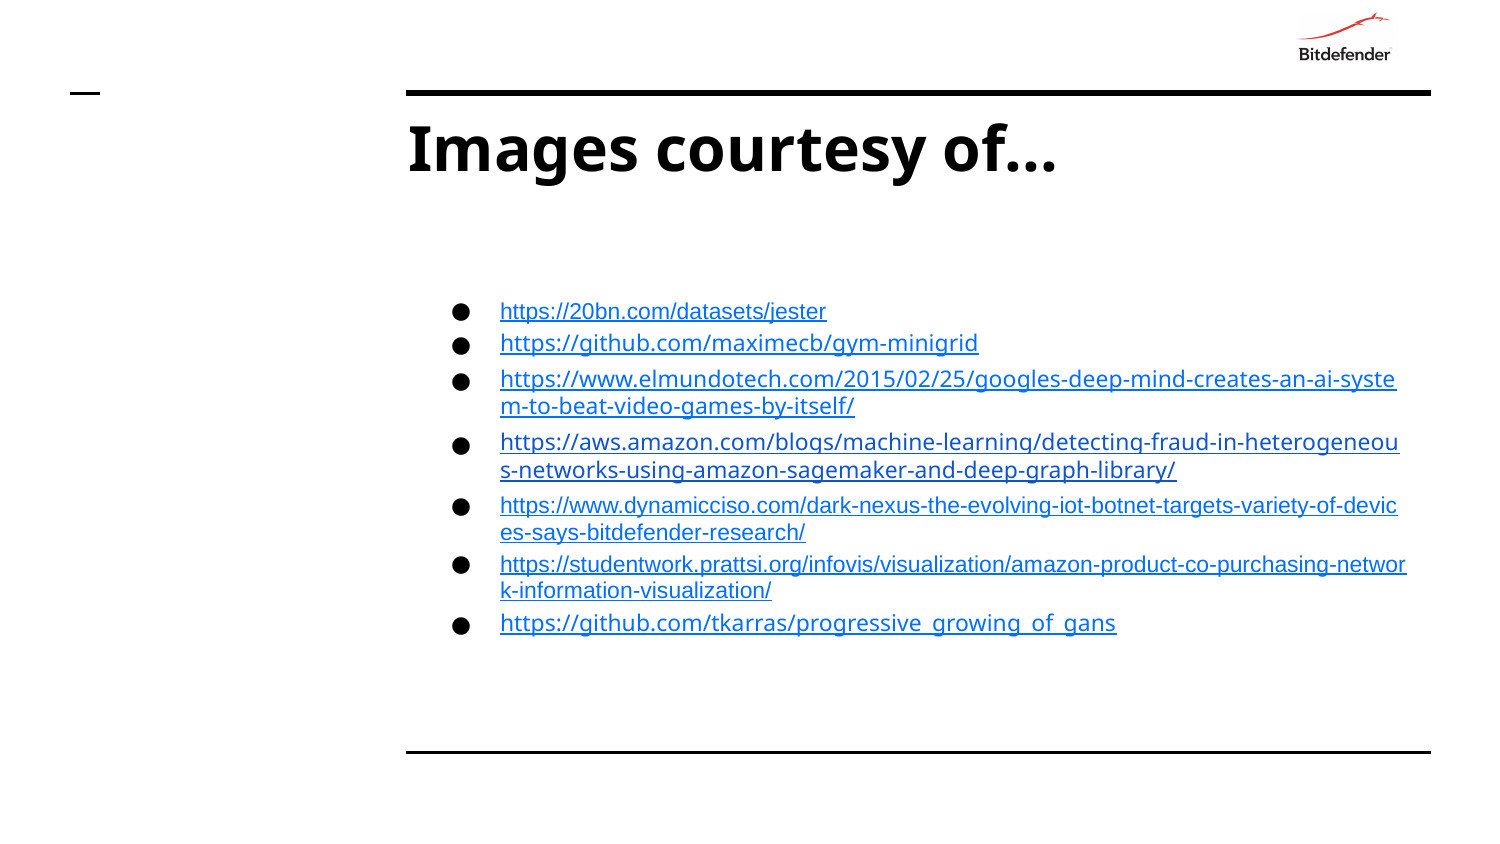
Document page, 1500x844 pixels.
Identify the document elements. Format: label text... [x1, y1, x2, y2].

picture [1297, 12, 1398, 61]
title Images courtesy of... [393, 94, 1431, 199]
list https://20bn.com/datasets/jester https://github.com/maximecb/gym-minigrid https://www.elmundotech.com/2015/02/25/googles-deep-mind-creates-an-ai-system-to-beat-video-games-by-itself/ https://aws.amazon.com/blogs/machine-learning/detecting-fraud-in-heterogeneous-networks-using-amazon-sagemaker-and-deep-graph-library/ https://www.dynamicciso.com/dark-nexus-the-evolving-iot-botnet-targets-variety-of-devices-says-bitdefender-research/ https://studentwork.prattsi.org/infovis/visualization/amazon-product-co-purchasing-network-information-visualization/ https://github.com/tkarras/progressive_growing_of_gans [409, 212, 1424, 706]
